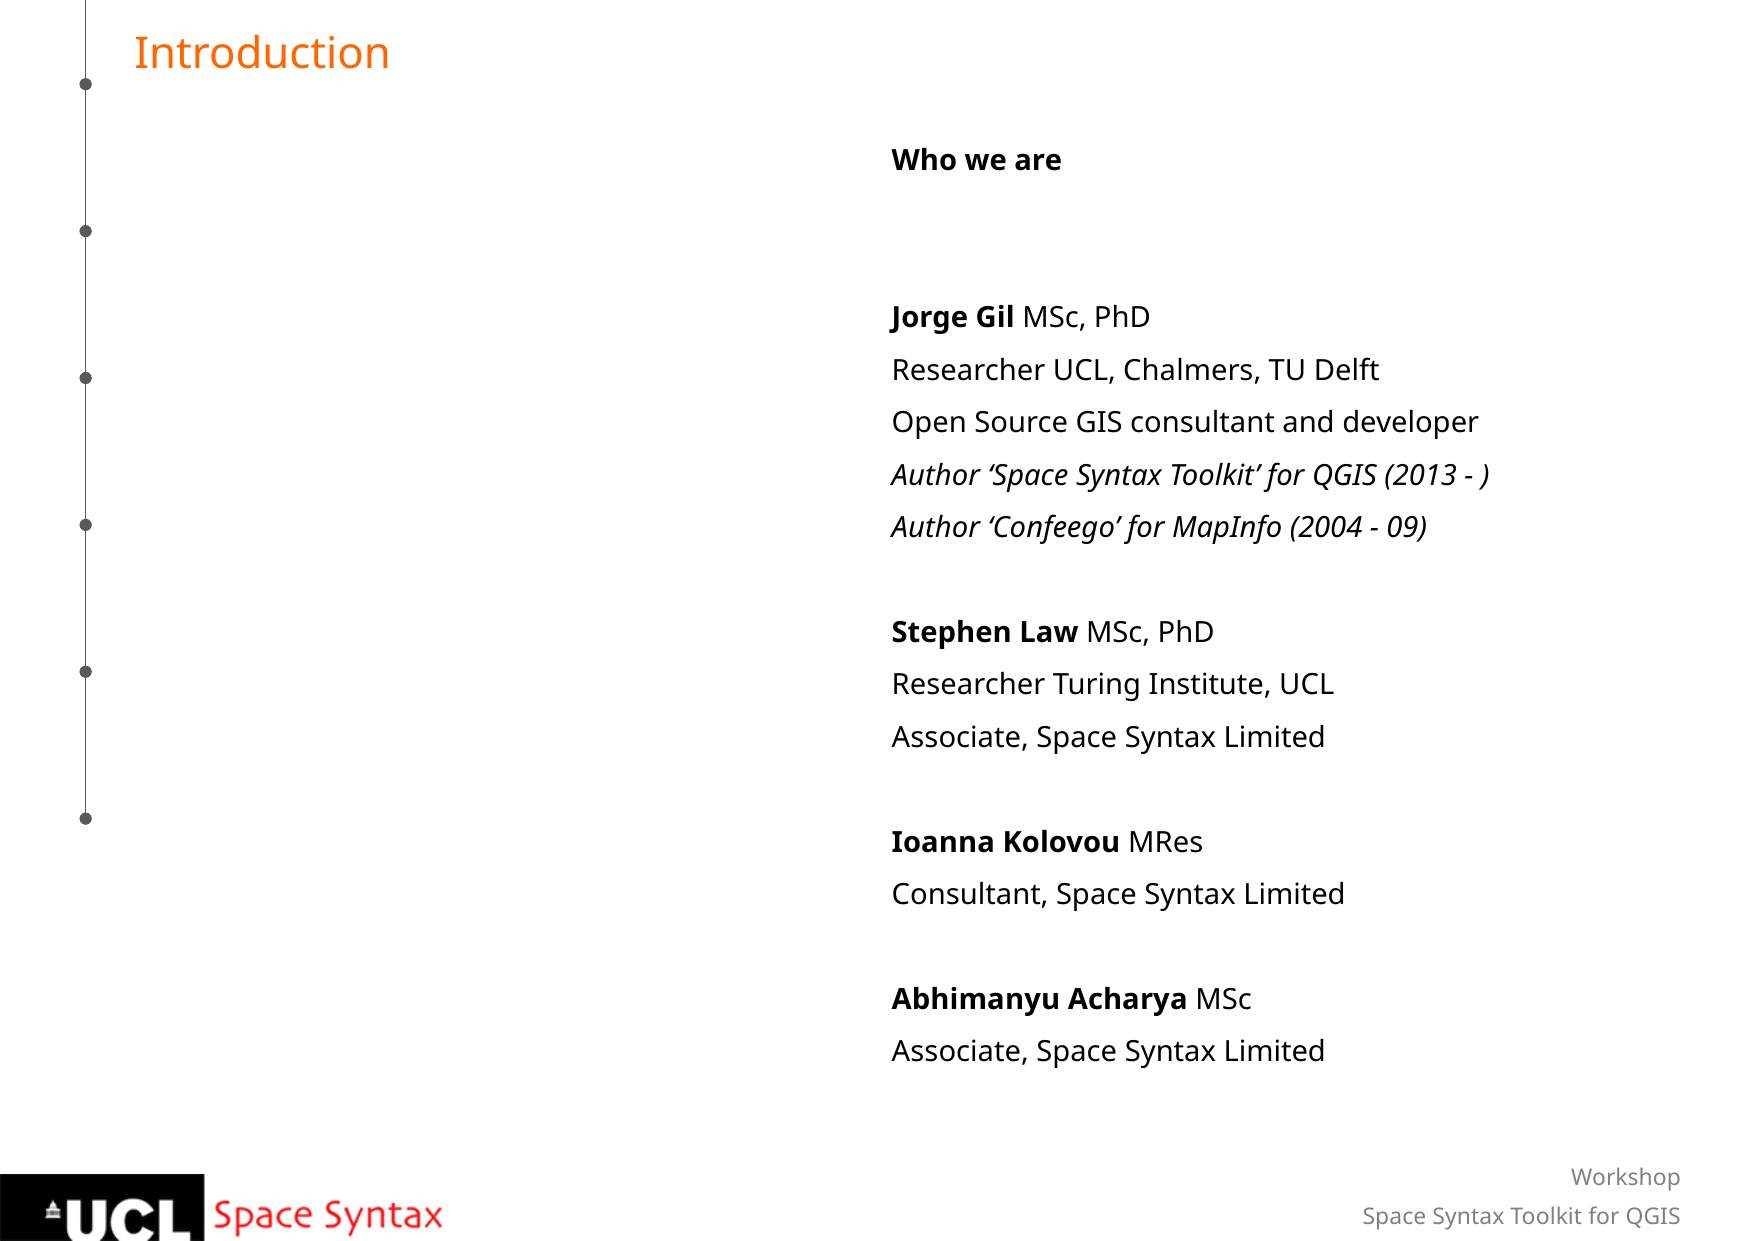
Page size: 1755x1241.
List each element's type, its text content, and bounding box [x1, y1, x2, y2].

picture [0, 1174, 528, 1241]
text_box Introduction [119, 17, 1175, 85]
text_box Who we are Jorge Gil MSc, PhD Researcher UCL, Chalmers, TU Delft Open Source GIS consultant and developer Author ‘Space Syntax Toolkit’ for QGIS (2013 - ) Author ‘Confeego’ for MapInfo (2004 - 09) Stephen Law MSc, PhD Researcher Turing Institute, UCL Associate, Space Syntax Limited Ioanna Kolovou MRes Consultant, Space Syntax Limited Abhimanyu Acharya MSc Associate, Space Syntax Limited [876, 116, 1744, 1075]
